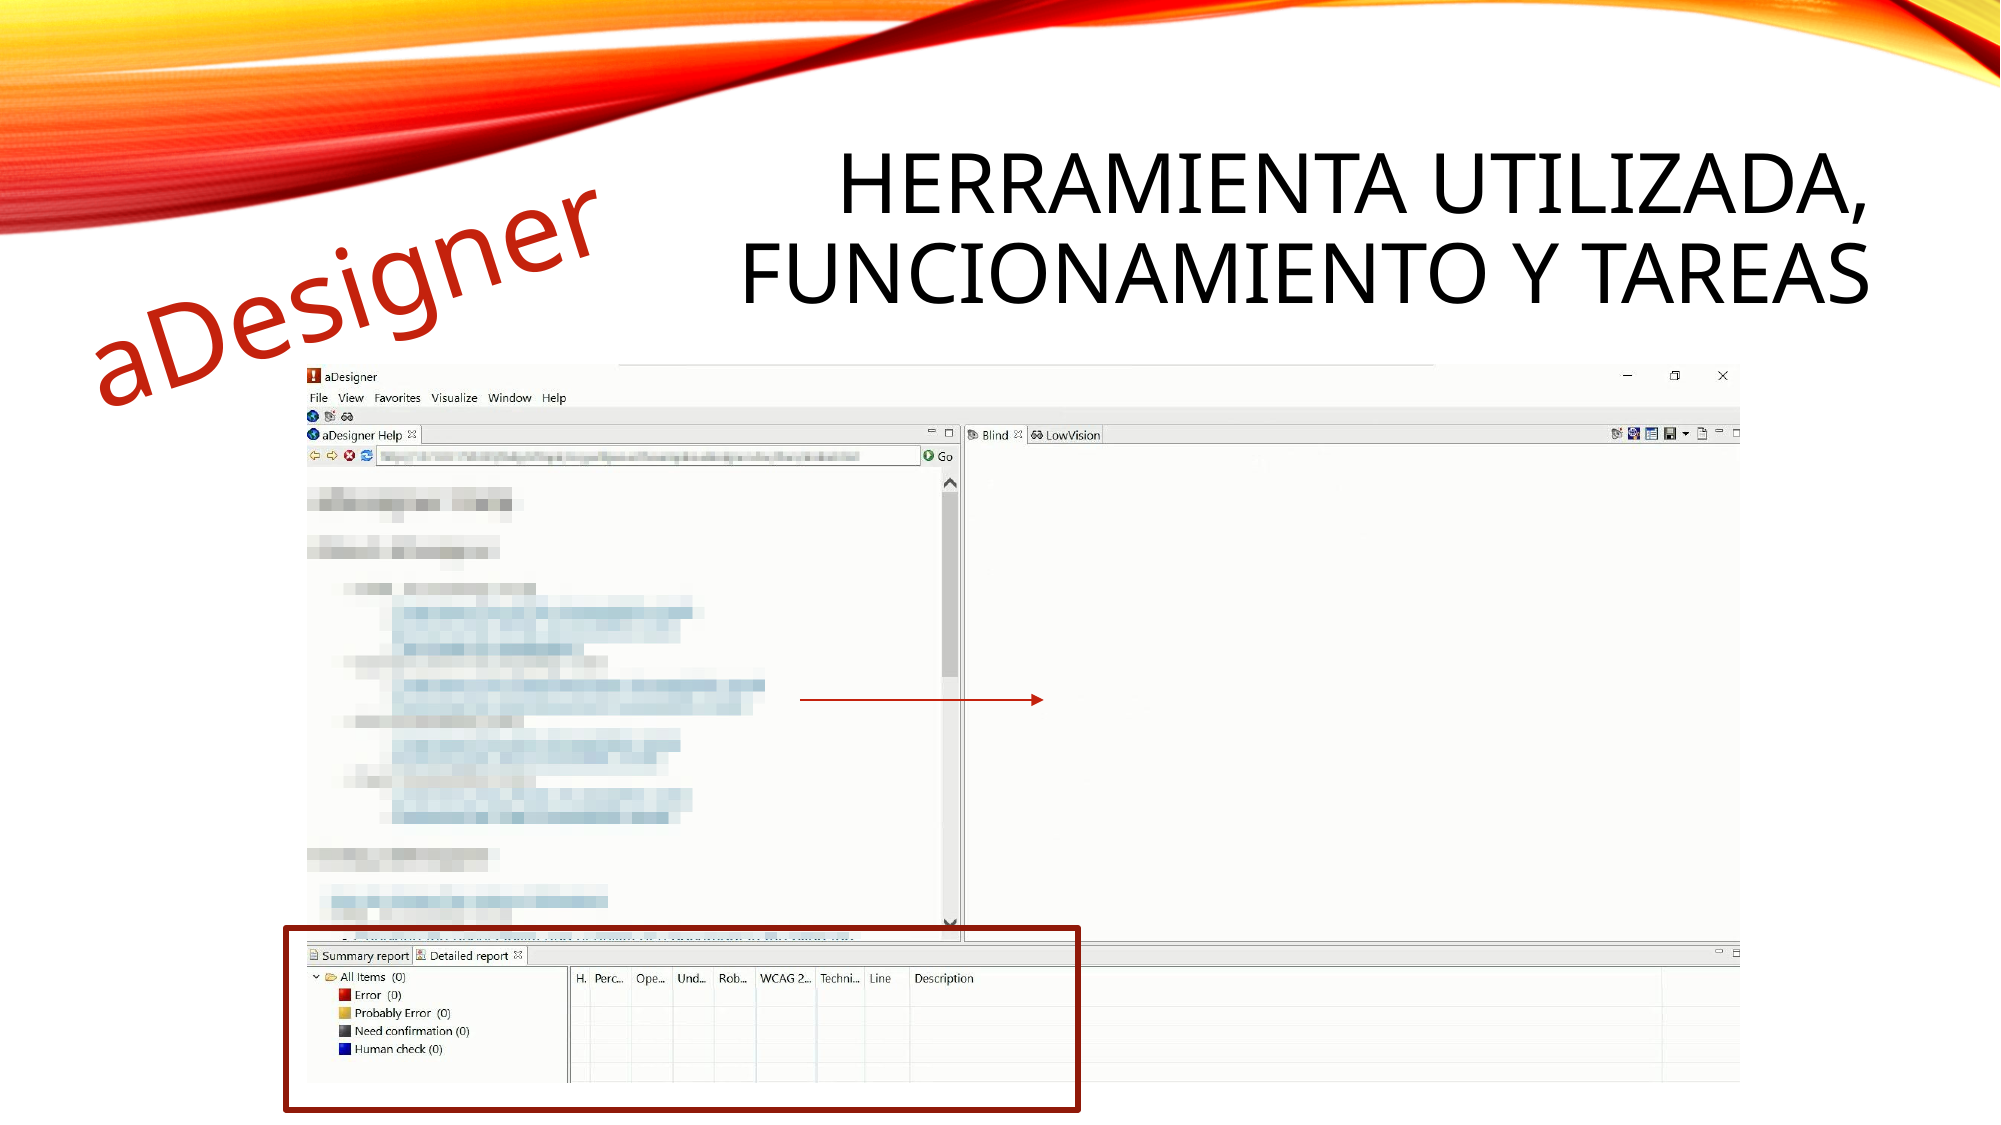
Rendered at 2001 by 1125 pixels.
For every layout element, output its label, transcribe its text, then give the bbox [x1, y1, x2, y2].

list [307, 364, 1740, 1083]
text_box [285, 927, 1079, 1111]
text_box aDesigner [50, 127, 640, 445]
picture [0, 0, 2000, 237]
title Herramienta utilizada, funcionamiento y tareas [474, 125, 1888, 338]
